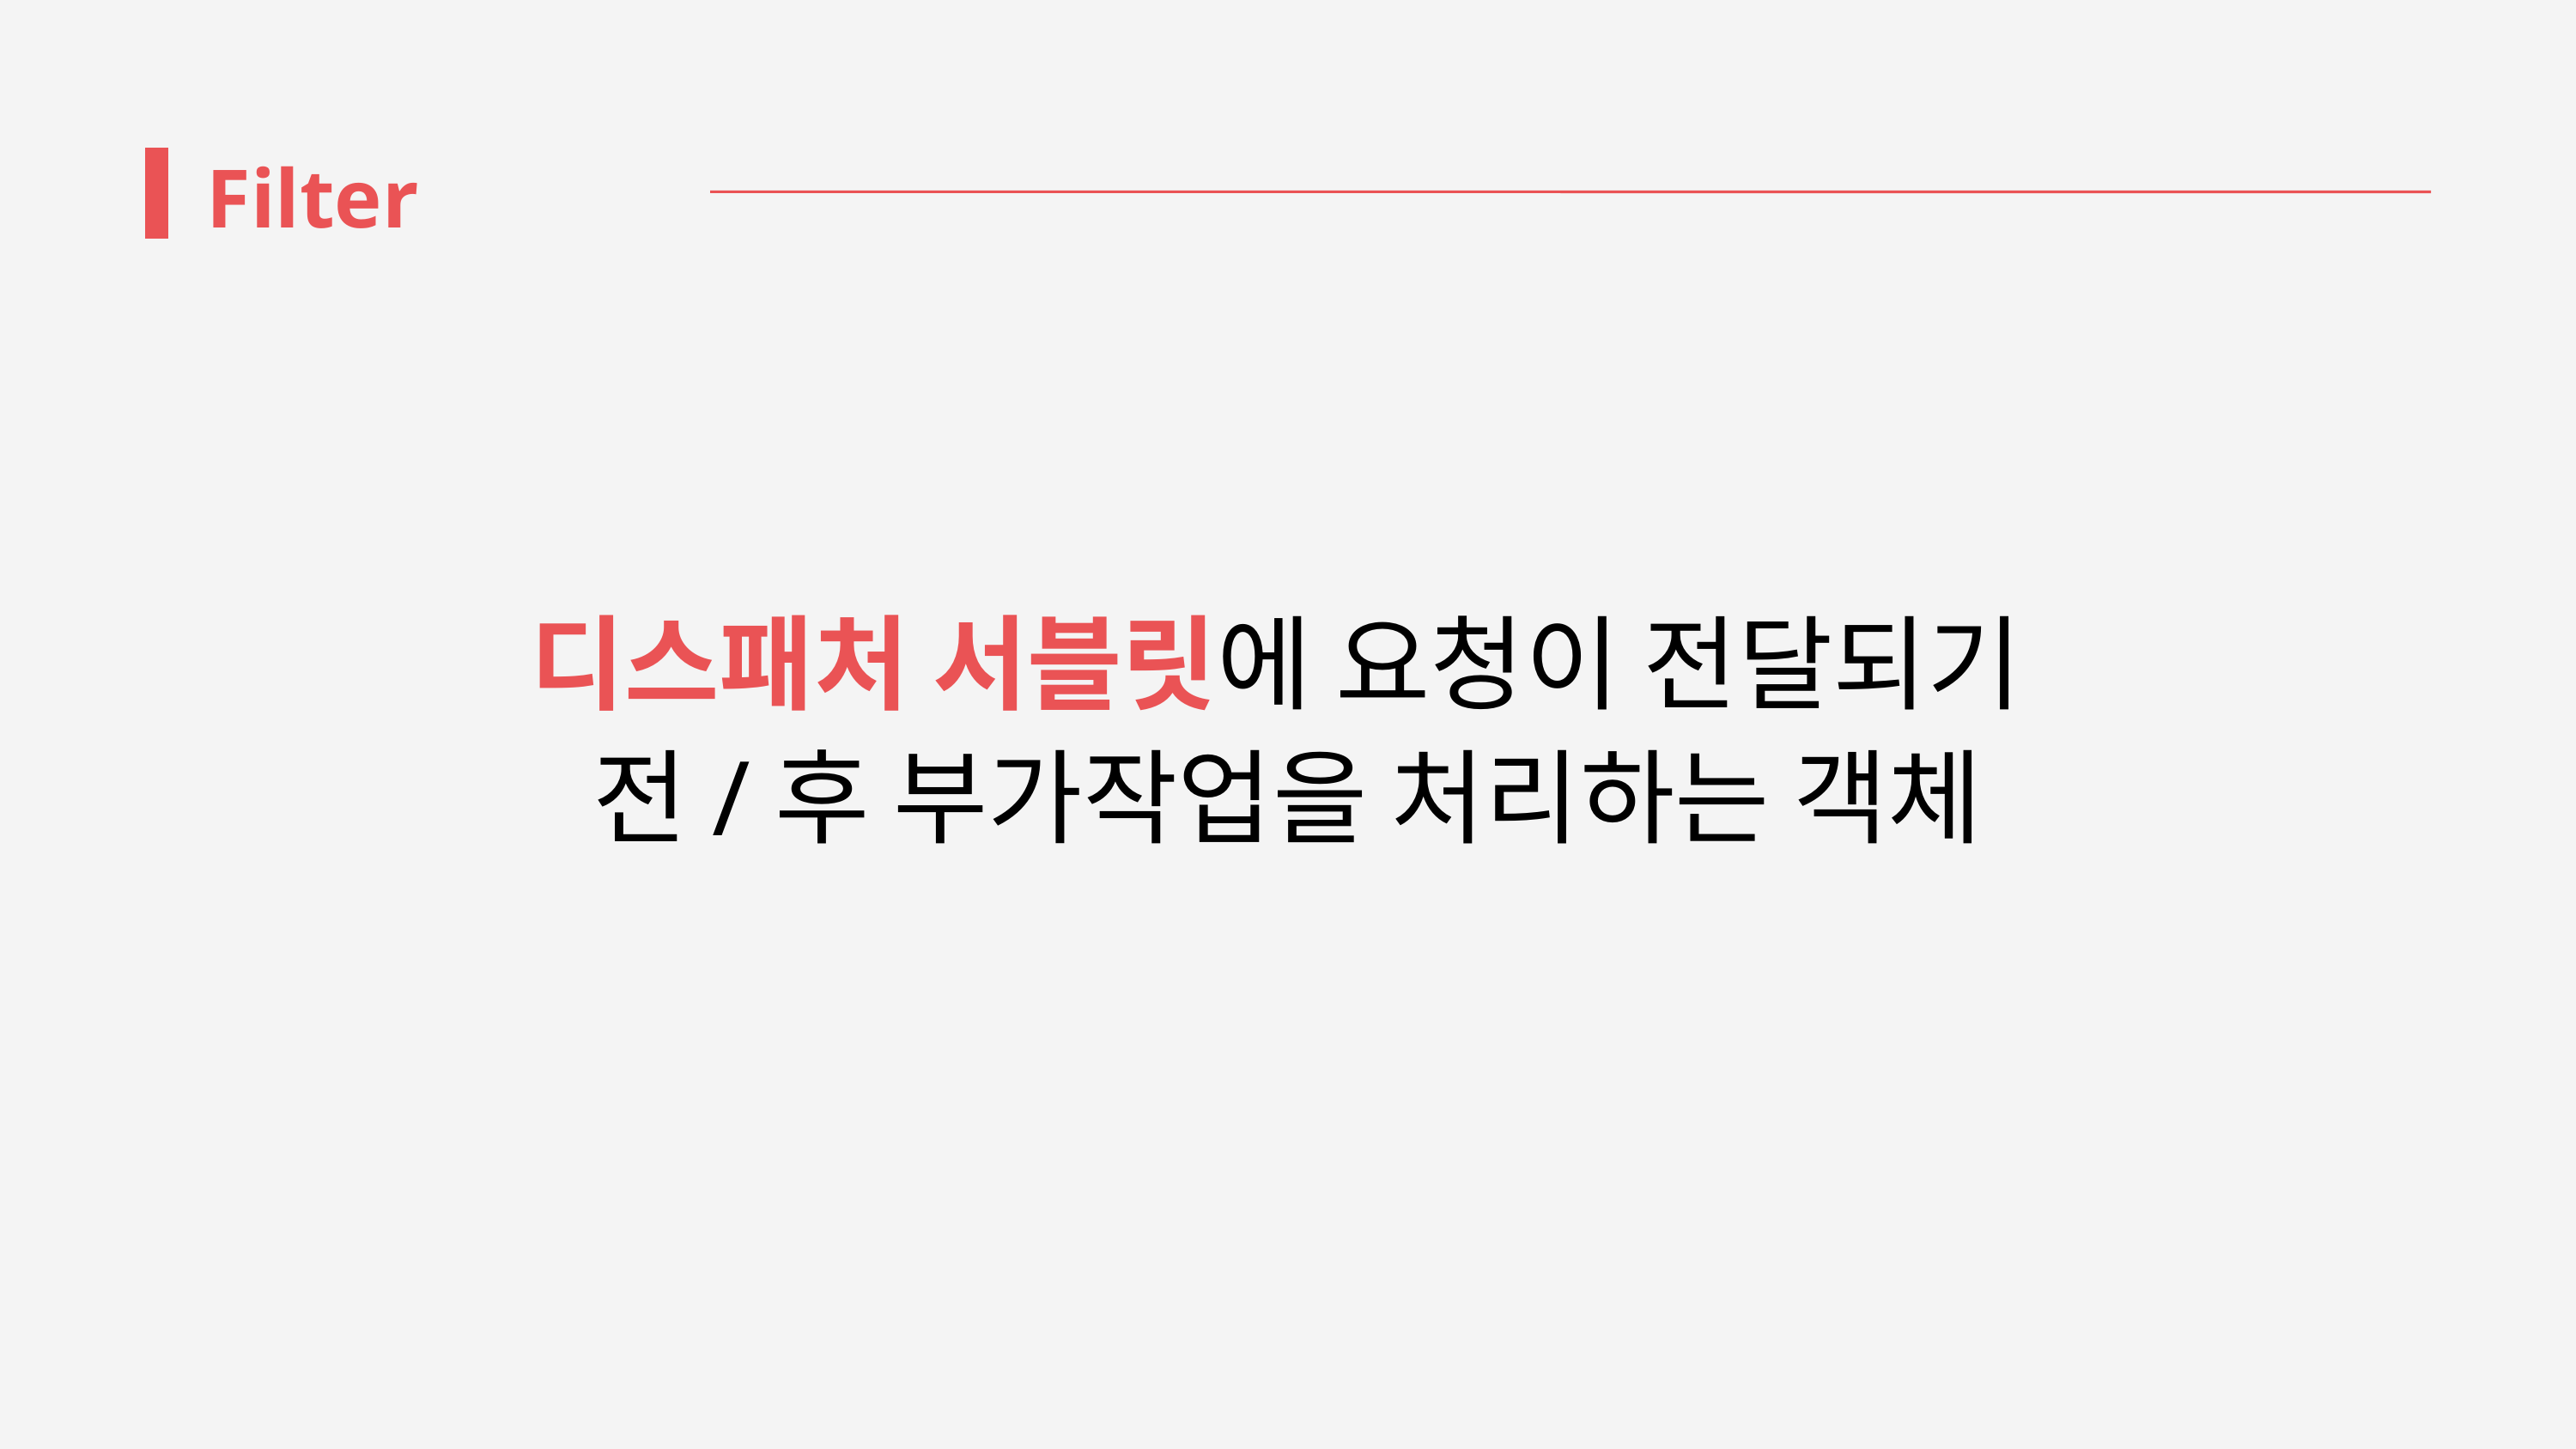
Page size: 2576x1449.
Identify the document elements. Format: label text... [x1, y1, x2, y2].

text_box 디스패처 서블릿에 요청이 전달되기 전/후 부가작업을 처리하는 객체 [523, 588, 2053, 857]
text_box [144, 147, 168, 239]
text_box Filter [206, 139, 885, 245]
